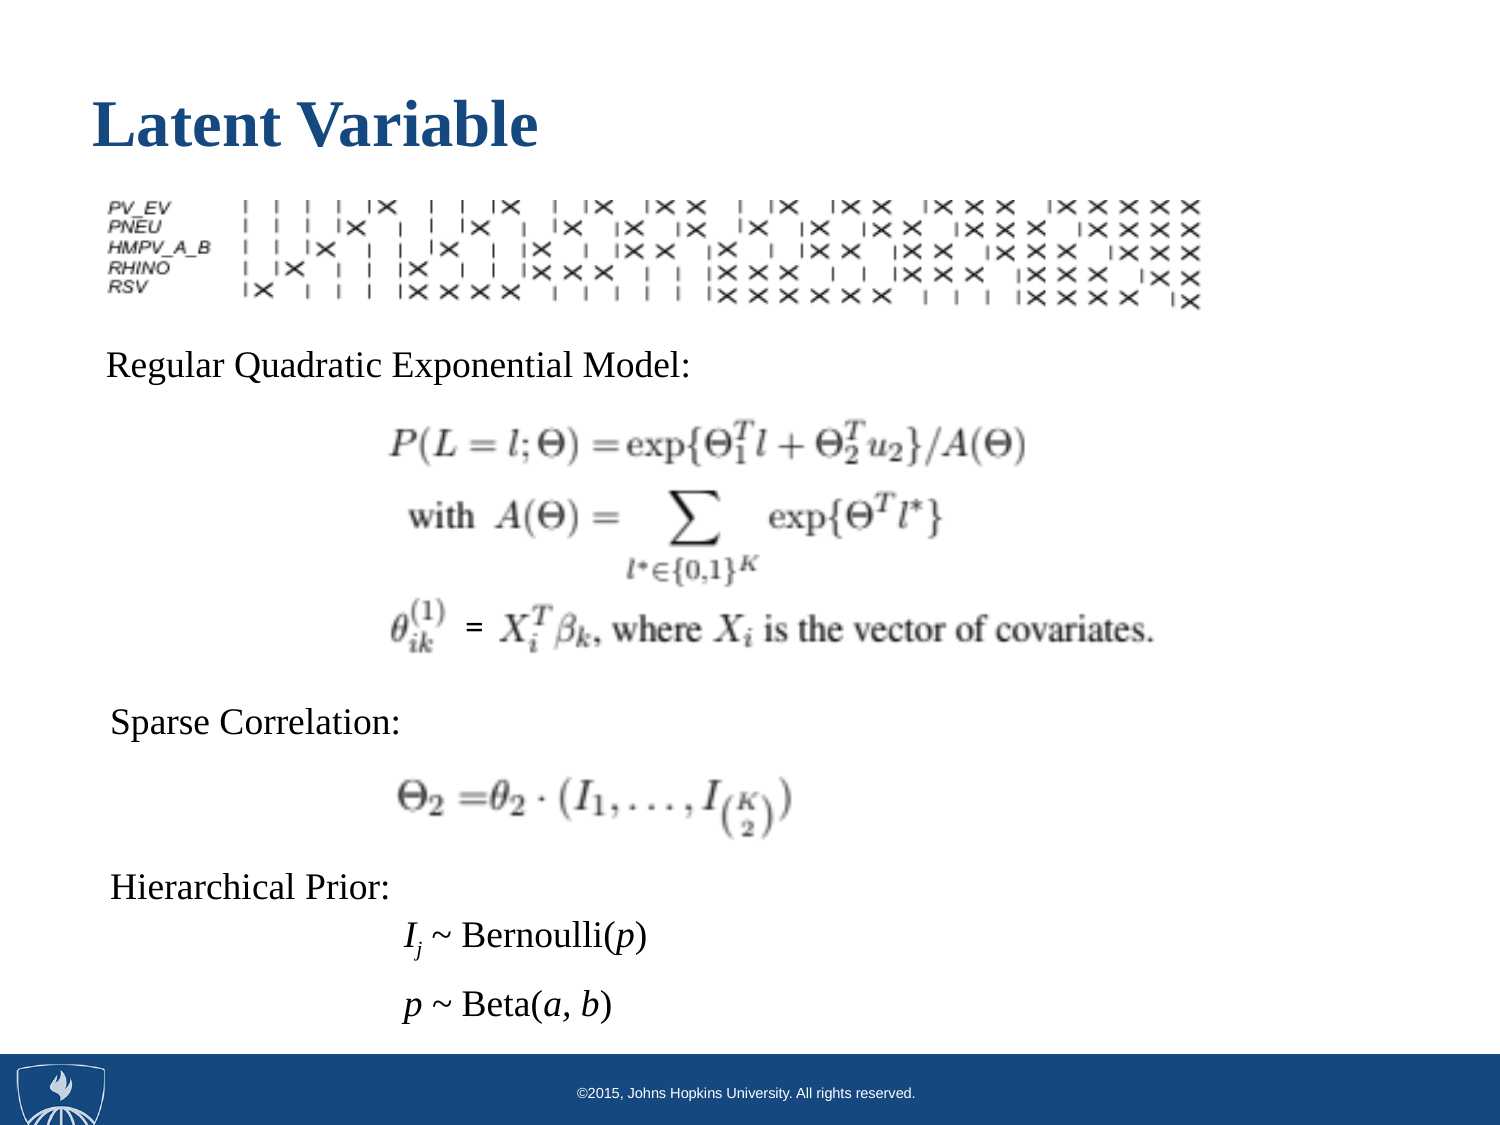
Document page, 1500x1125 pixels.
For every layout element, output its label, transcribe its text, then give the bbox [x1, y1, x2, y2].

text_box Ij ~ Bernoulli(p) p ~ Beta(a, b) [388, 881, 855, 1032]
text_box Hierarchical Prior: [95, 854, 388, 960]
text_box Regular Quadratic Exponential Model: [91, 332, 804, 393]
title Latent Variable [77, 61, 1428, 178]
picture [0, 1054, 1500, 1125]
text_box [90, 166, 1218, 324]
picture [333, 760, 855, 874]
picture [333, 398, 1191, 671]
text_box Sparse Correlation: [95, 689, 804, 794]
